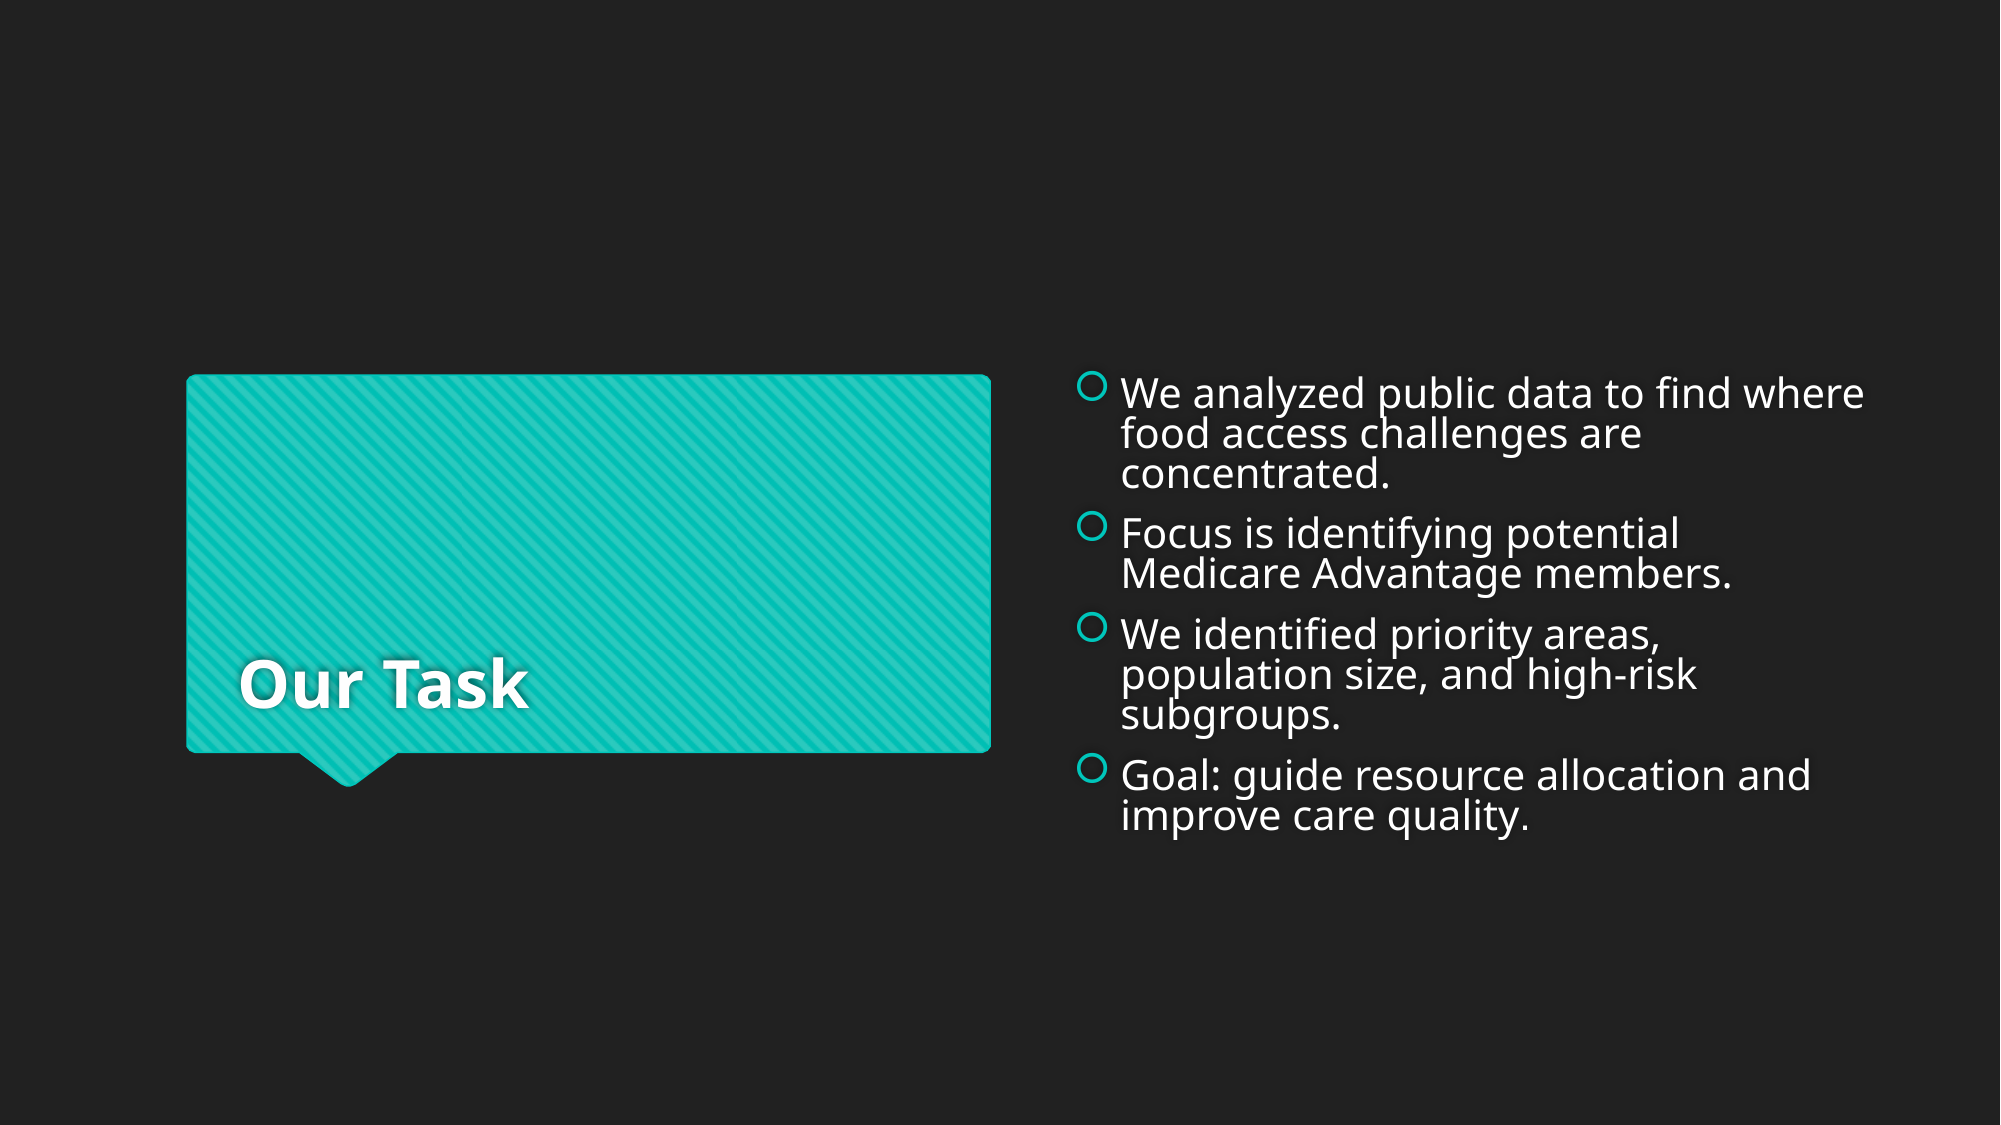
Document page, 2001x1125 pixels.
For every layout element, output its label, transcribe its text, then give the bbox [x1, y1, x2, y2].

title Our Task [222, 399, 942, 729]
list We analyzed public data to find where food access challenges are concentrated. Focus is identifying potential Medicare Advantage members. We identified priority areas, population size, and high-risk subgroups. Goal: guide resource allocation and improve care quality. [1058, 280, 1883, 934]
